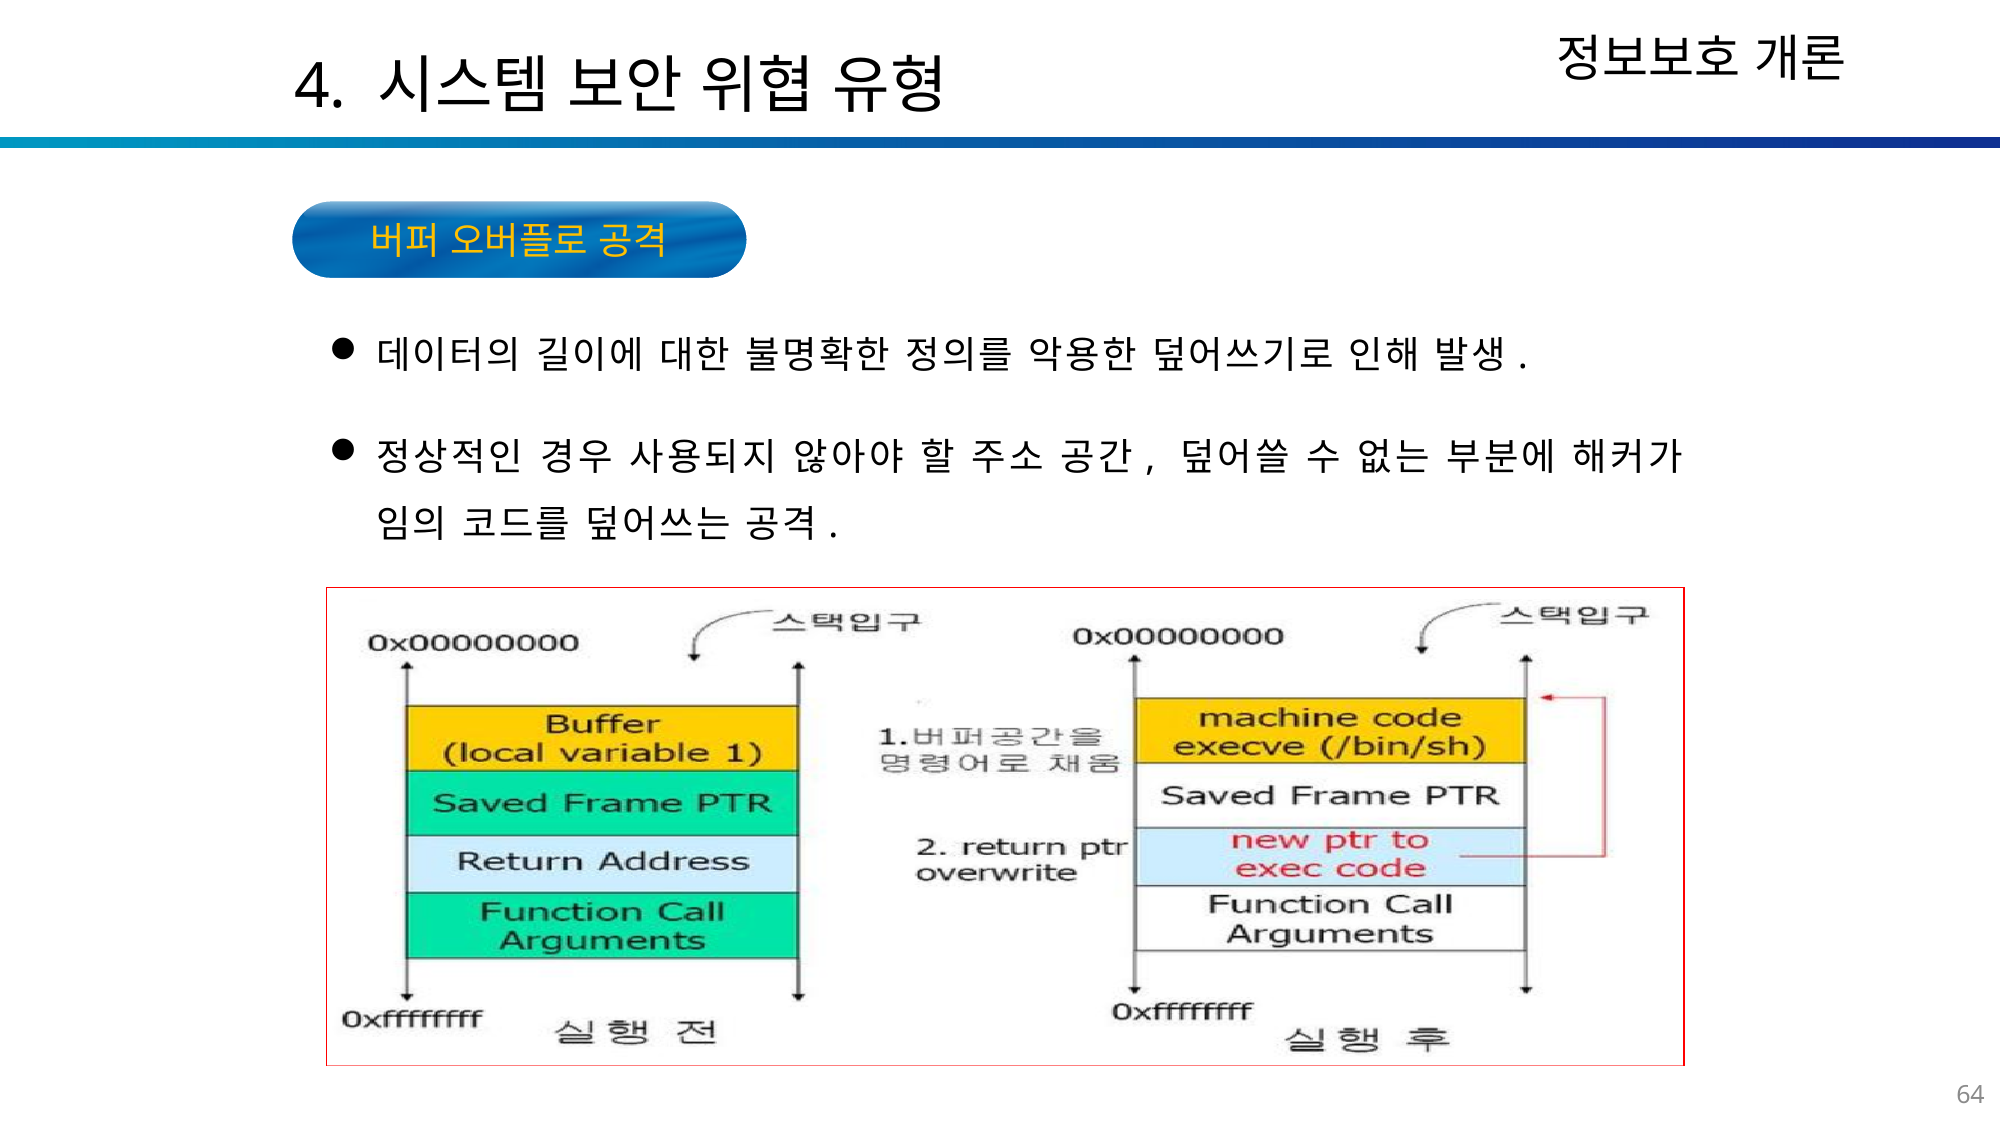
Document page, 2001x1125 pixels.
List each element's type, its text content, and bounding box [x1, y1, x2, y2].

text_box 데이터의 길이에 대한 불명확한 정의를 악용한 덮어쓰기로 인해 발생. 정상적인 경우 사용되지 않아야 할 주소 공간, 덮어쓸 수 없는 부분에 해커가 임의 코드를 덮어쓰는 공격. [327, 306, 1686, 545]
picture [1721, 137, 2000, 148]
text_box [291, 195, 748, 284]
slide_number 64 [1533, 1065, 2000, 1125]
text_box 4. 시스템 보안 위협 유형 [259, 25, 1721, 175]
picture [326, 587, 1685, 1066]
